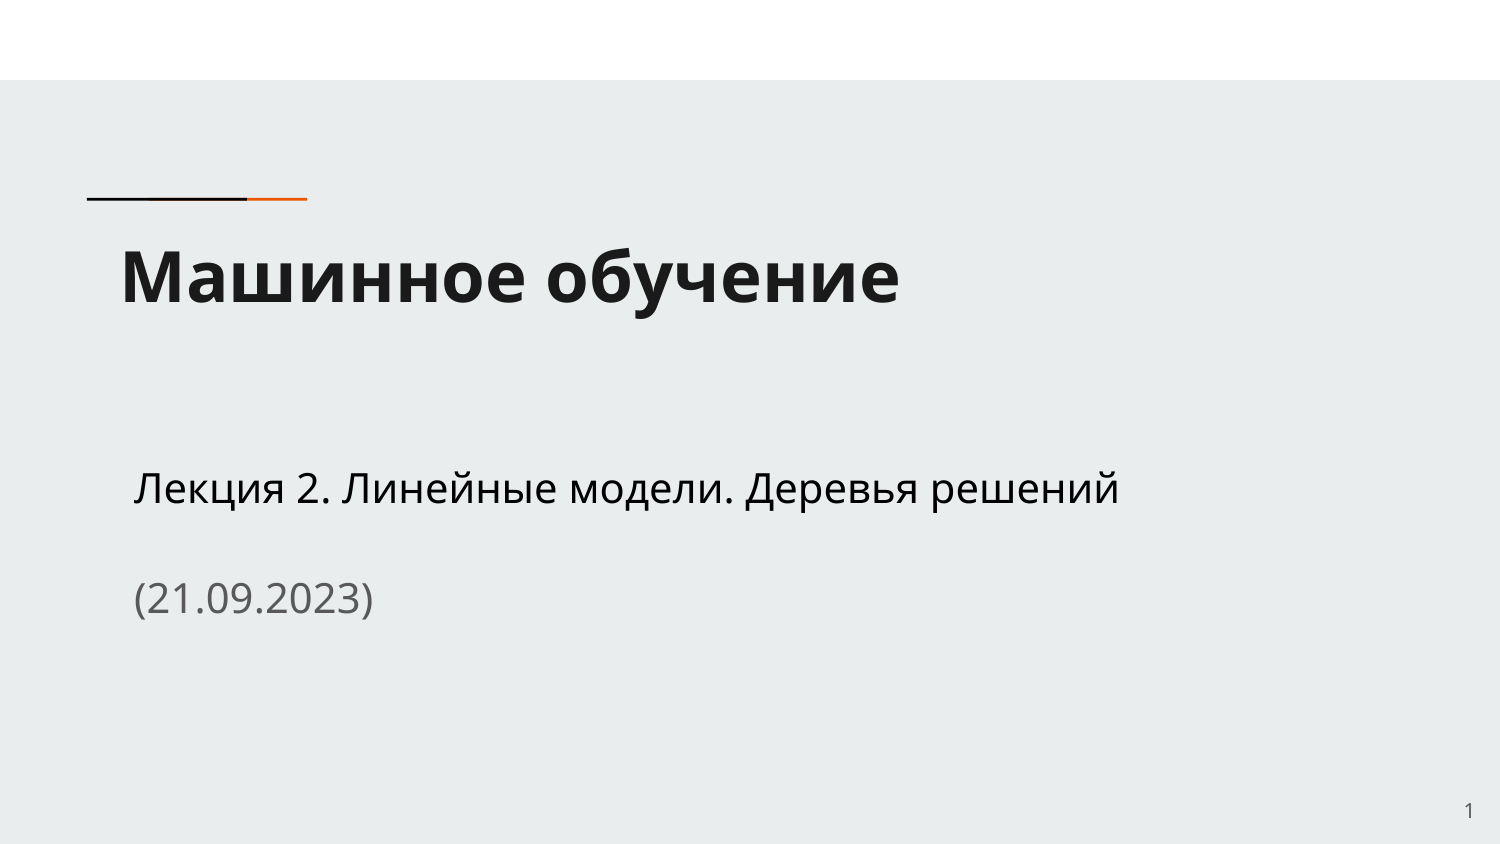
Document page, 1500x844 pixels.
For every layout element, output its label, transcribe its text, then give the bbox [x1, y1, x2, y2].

title Машинное обучение [119, 216, 1381, 446]
slide_number <number> [1400, 779, 1491, 844]
text_box Лекция 2. Линейные модели. Деревья решений (21.09.2023) [119, 446, 1381, 536]
